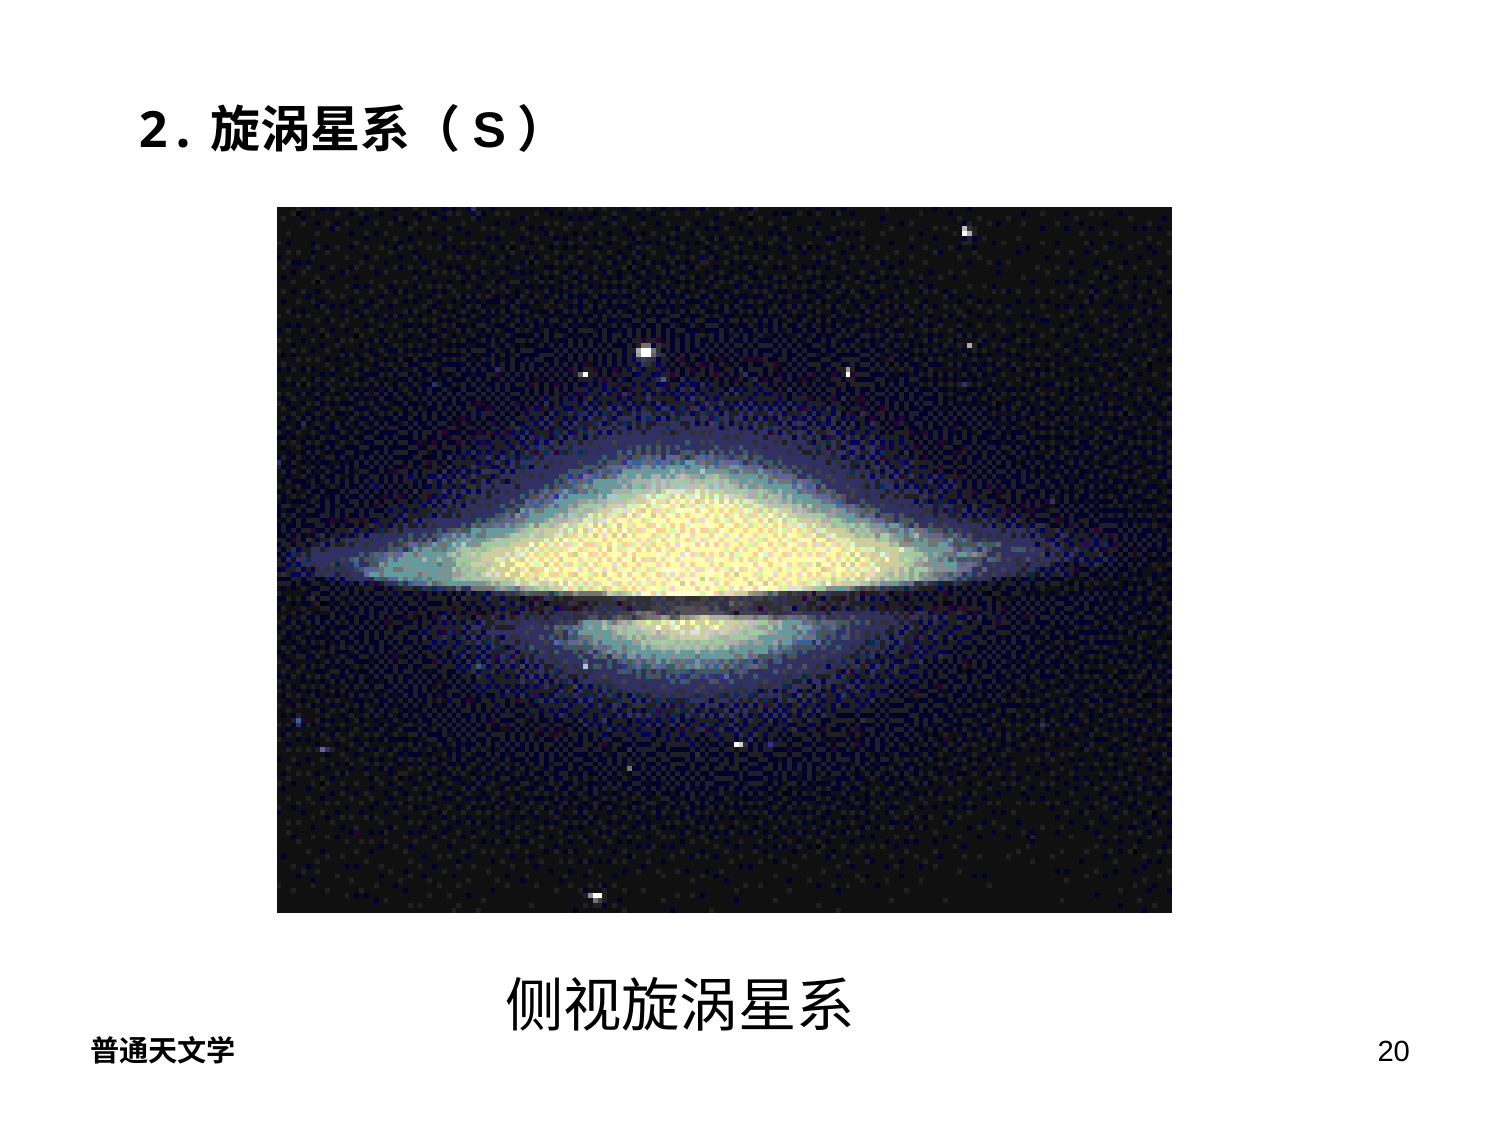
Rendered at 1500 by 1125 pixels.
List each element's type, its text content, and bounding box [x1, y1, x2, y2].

text_box 2.旋涡星系（S） [123, 90, 585, 165]
text_box 侧视旋涡星系 [490, 960, 870, 1046]
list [277, 207, 1172, 913]
slide_number 20 [1074, 1024, 1426, 1103]
slide_number 普通天文学 [74, 1024, 426, 1103]
